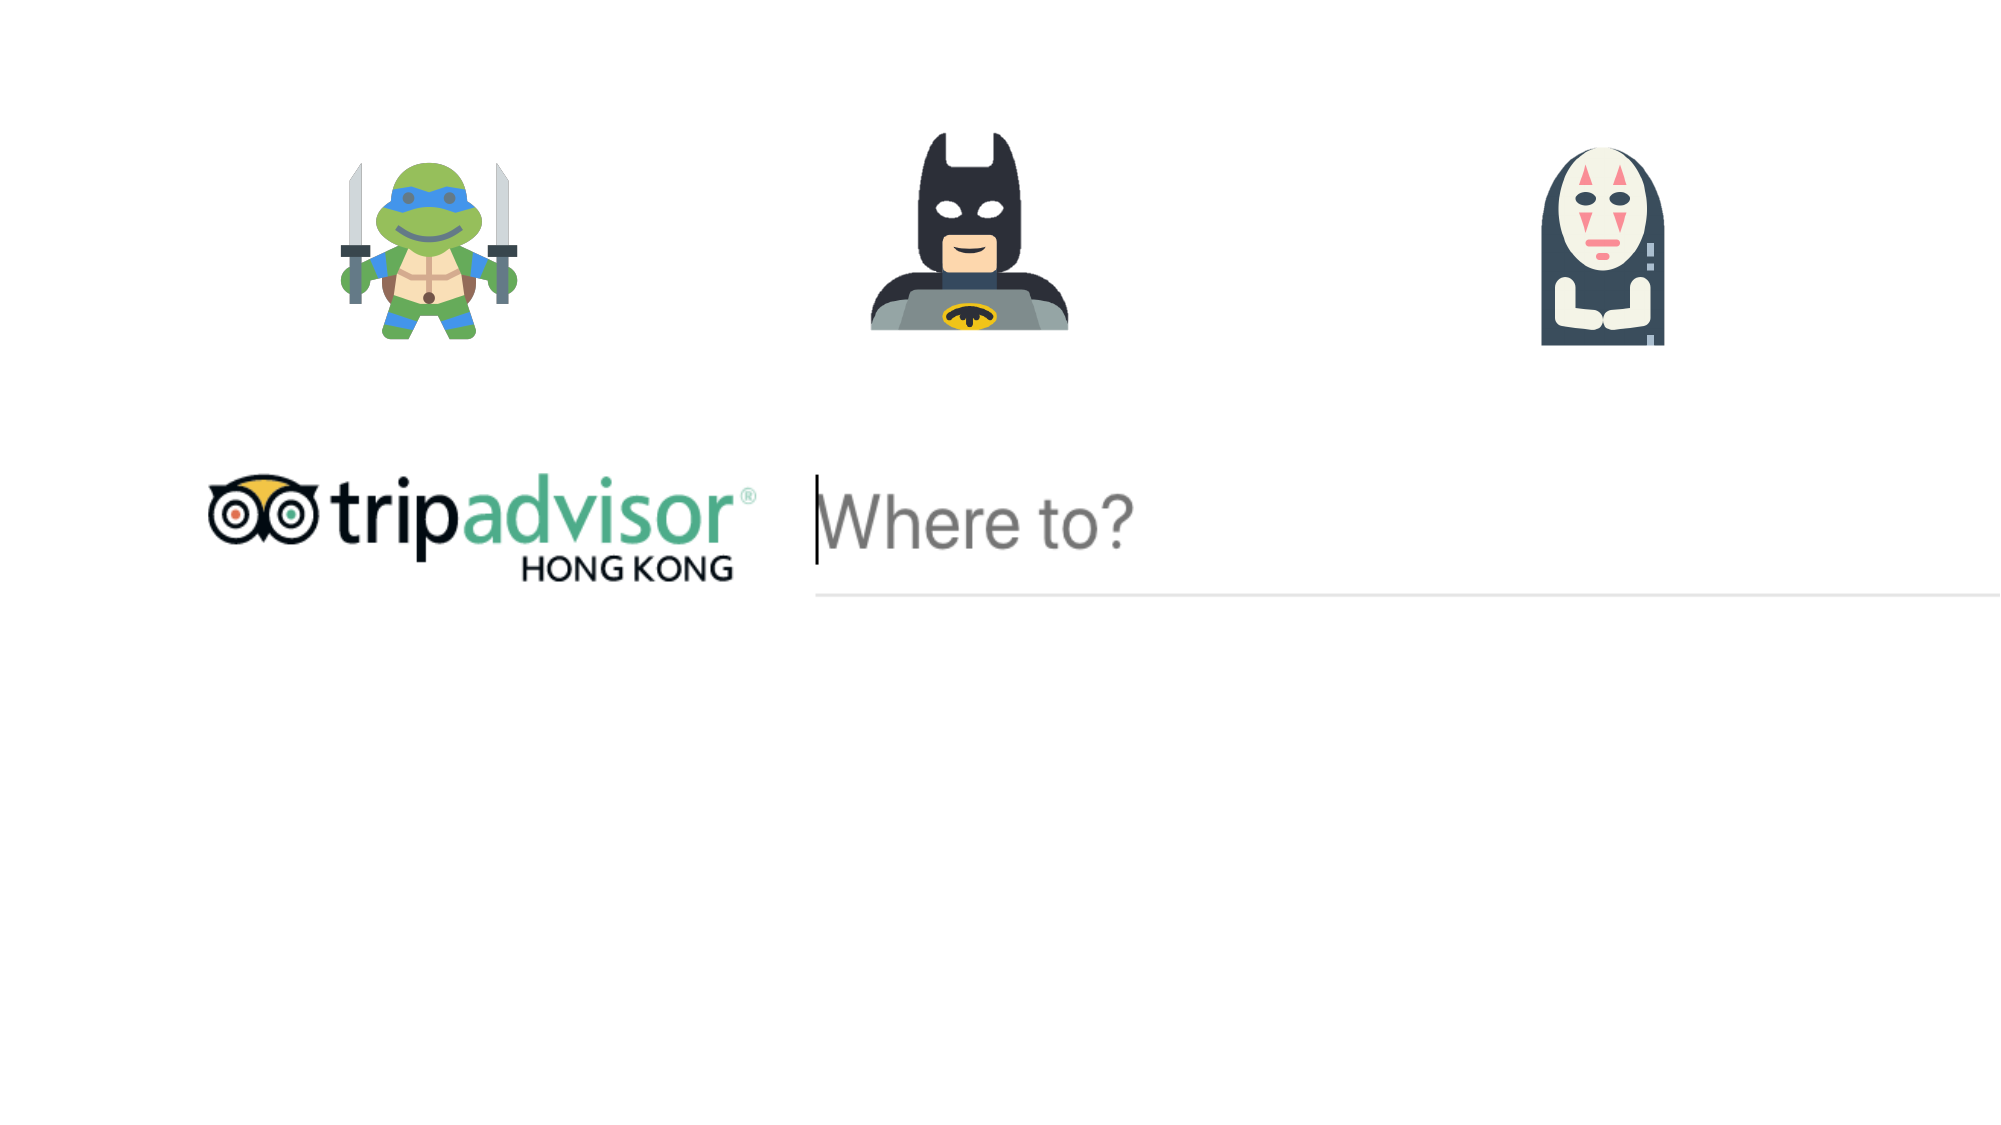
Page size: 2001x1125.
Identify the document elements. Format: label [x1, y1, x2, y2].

picture [848, 123, 1084, 359]
text_box [172, 429, 2000, 627]
picture [334, 157, 523, 345]
picture [1505, 140, 1704, 367]
